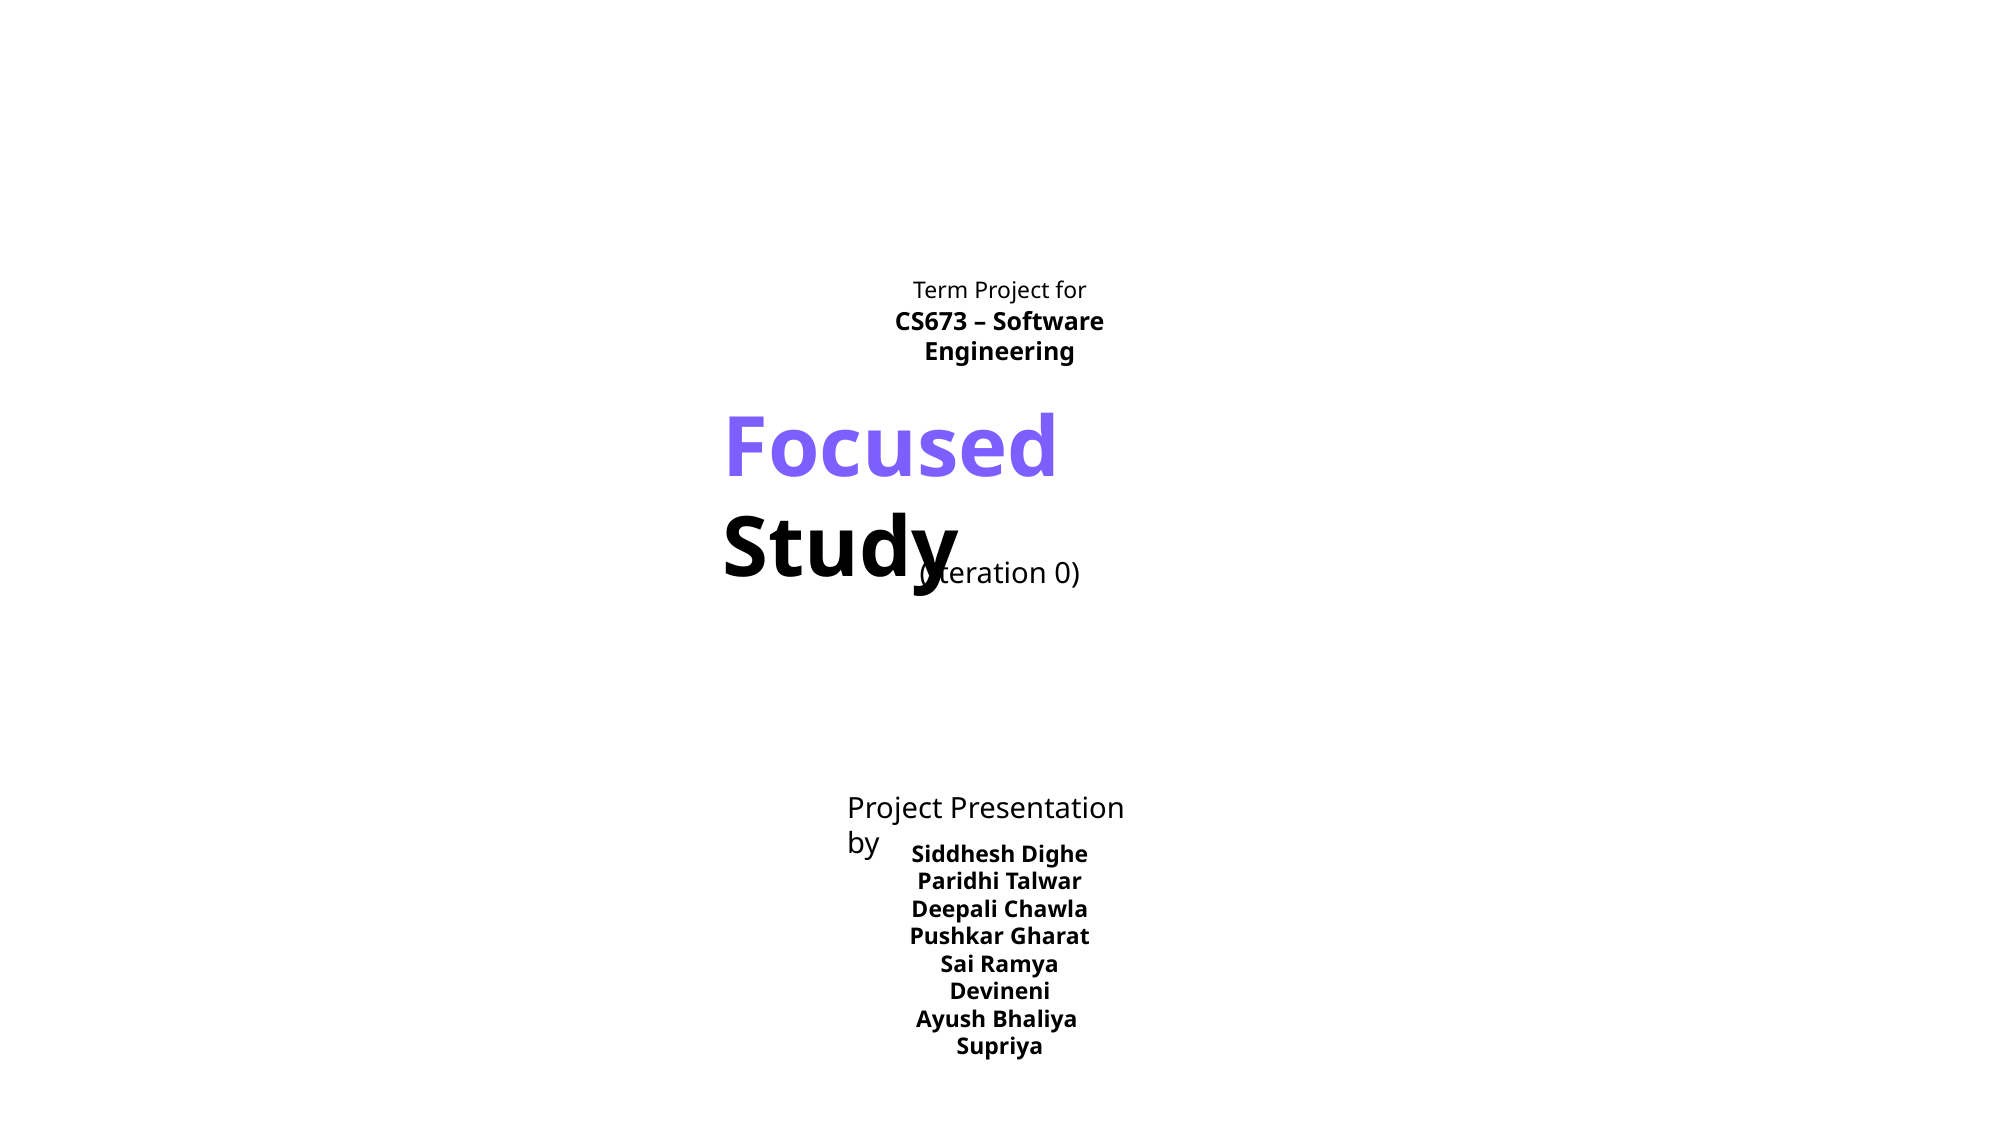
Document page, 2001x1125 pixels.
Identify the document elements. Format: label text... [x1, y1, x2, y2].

text_box Term Project for [897, 268, 1103, 311]
text_box Project Presentation by [832, 781, 1168, 867]
text_box (Iteration 0) [898, 546, 1102, 597]
text_box Siddhesh Dighe Paridhi Talwar Deepali Chawla Pushkar Gharat Sai Ramya Devineni Ayush Bhaliya Supriya [881, 831, 1119, 1067]
text_box Focused Study [707, 385, 1297, 601]
text_box CS673 – Software Engineering [810, 297, 1189, 373]
